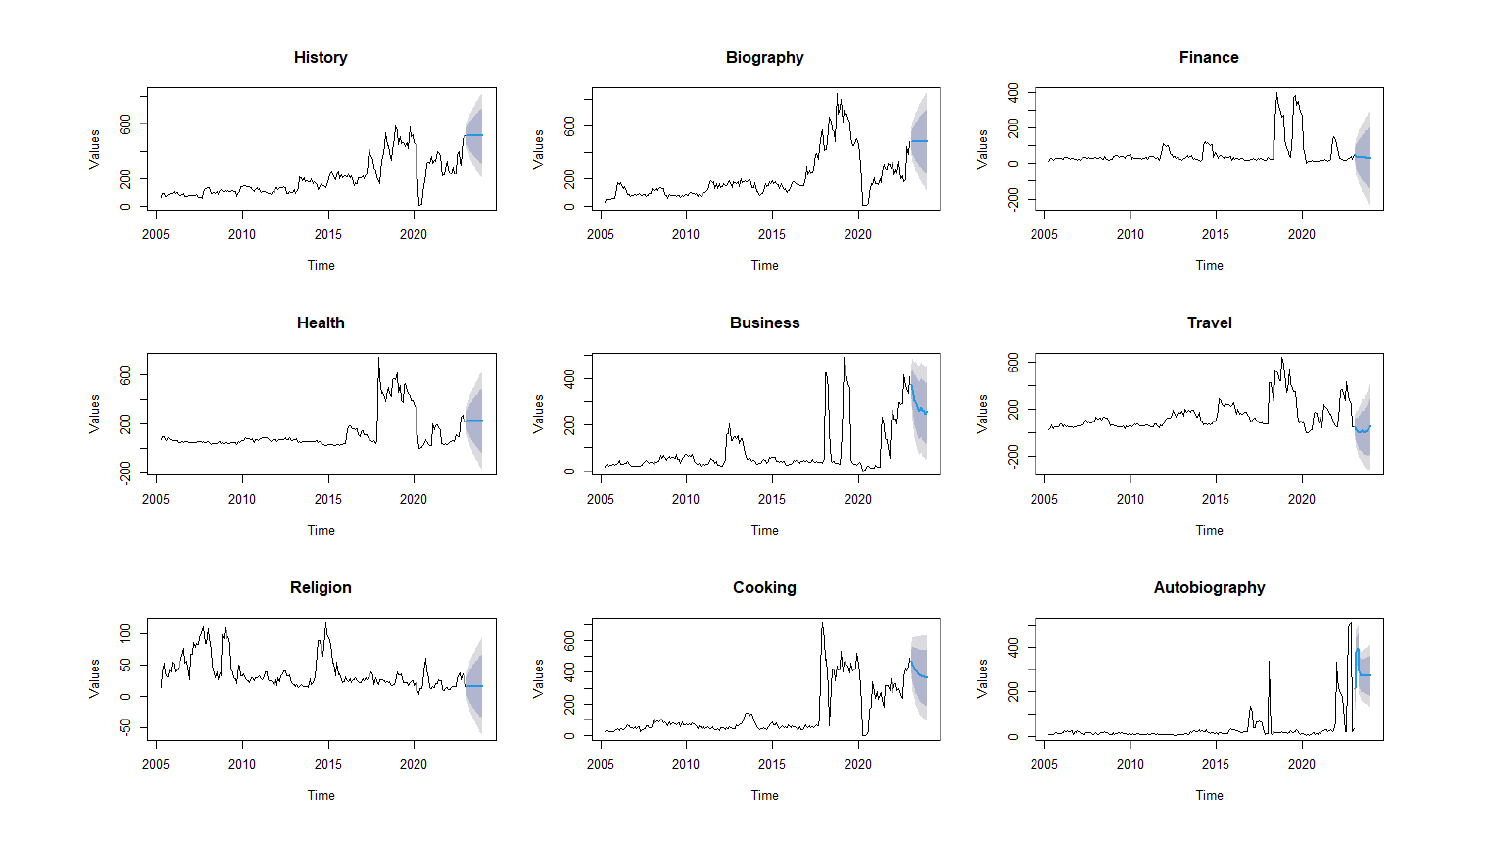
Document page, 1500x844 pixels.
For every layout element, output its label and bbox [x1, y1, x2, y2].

picture [84, 24, 1416, 819]
